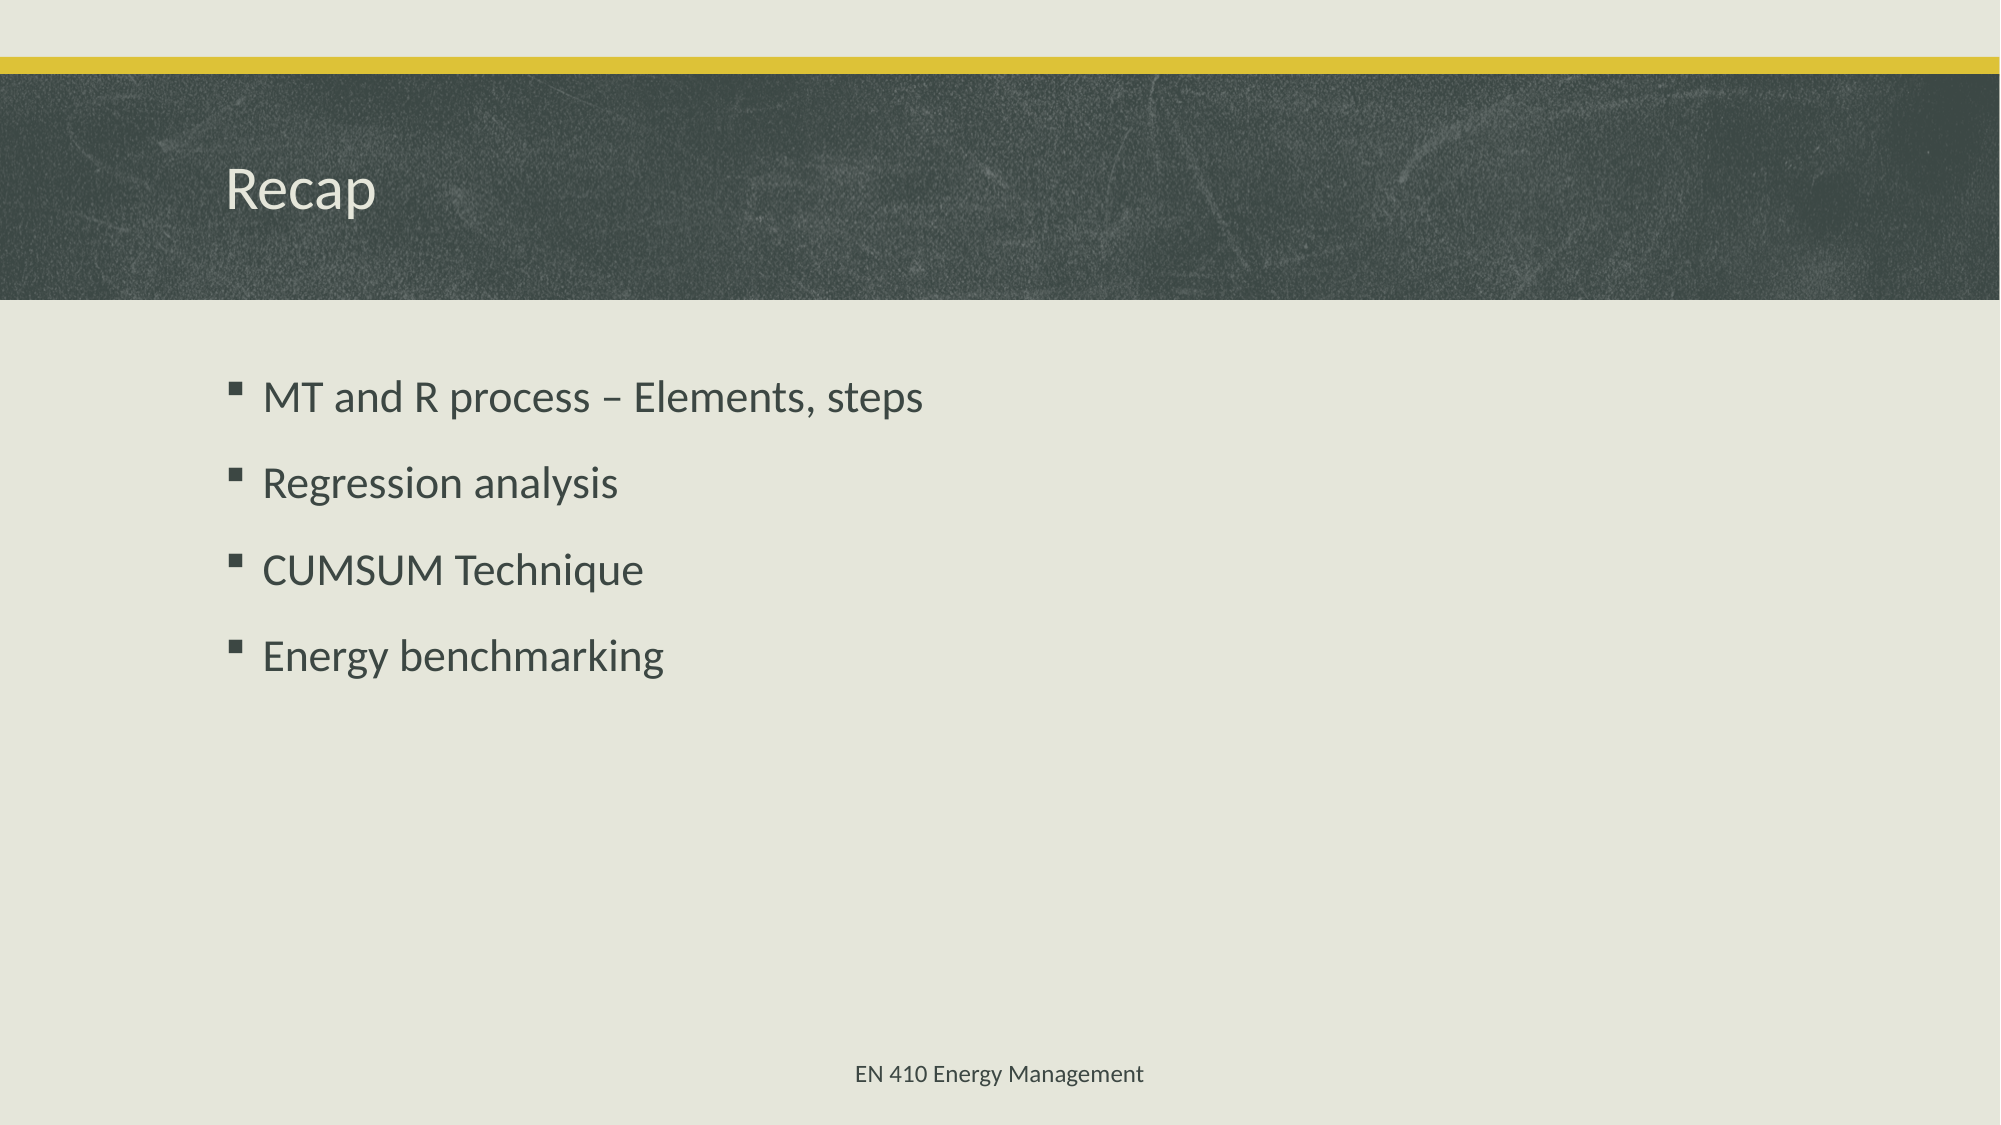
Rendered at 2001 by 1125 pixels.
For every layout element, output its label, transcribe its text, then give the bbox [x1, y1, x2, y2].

footer EN 410 Energy Management [533, 1042, 1467, 1103]
title Recap [210, 76, 1790, 300]
picture [0, 74, 2000, 300]
list MT and R process – Elements, steps Regression analysis CUMSUM Technique Energy benchmarking [210, 359, 1790, 1014]
